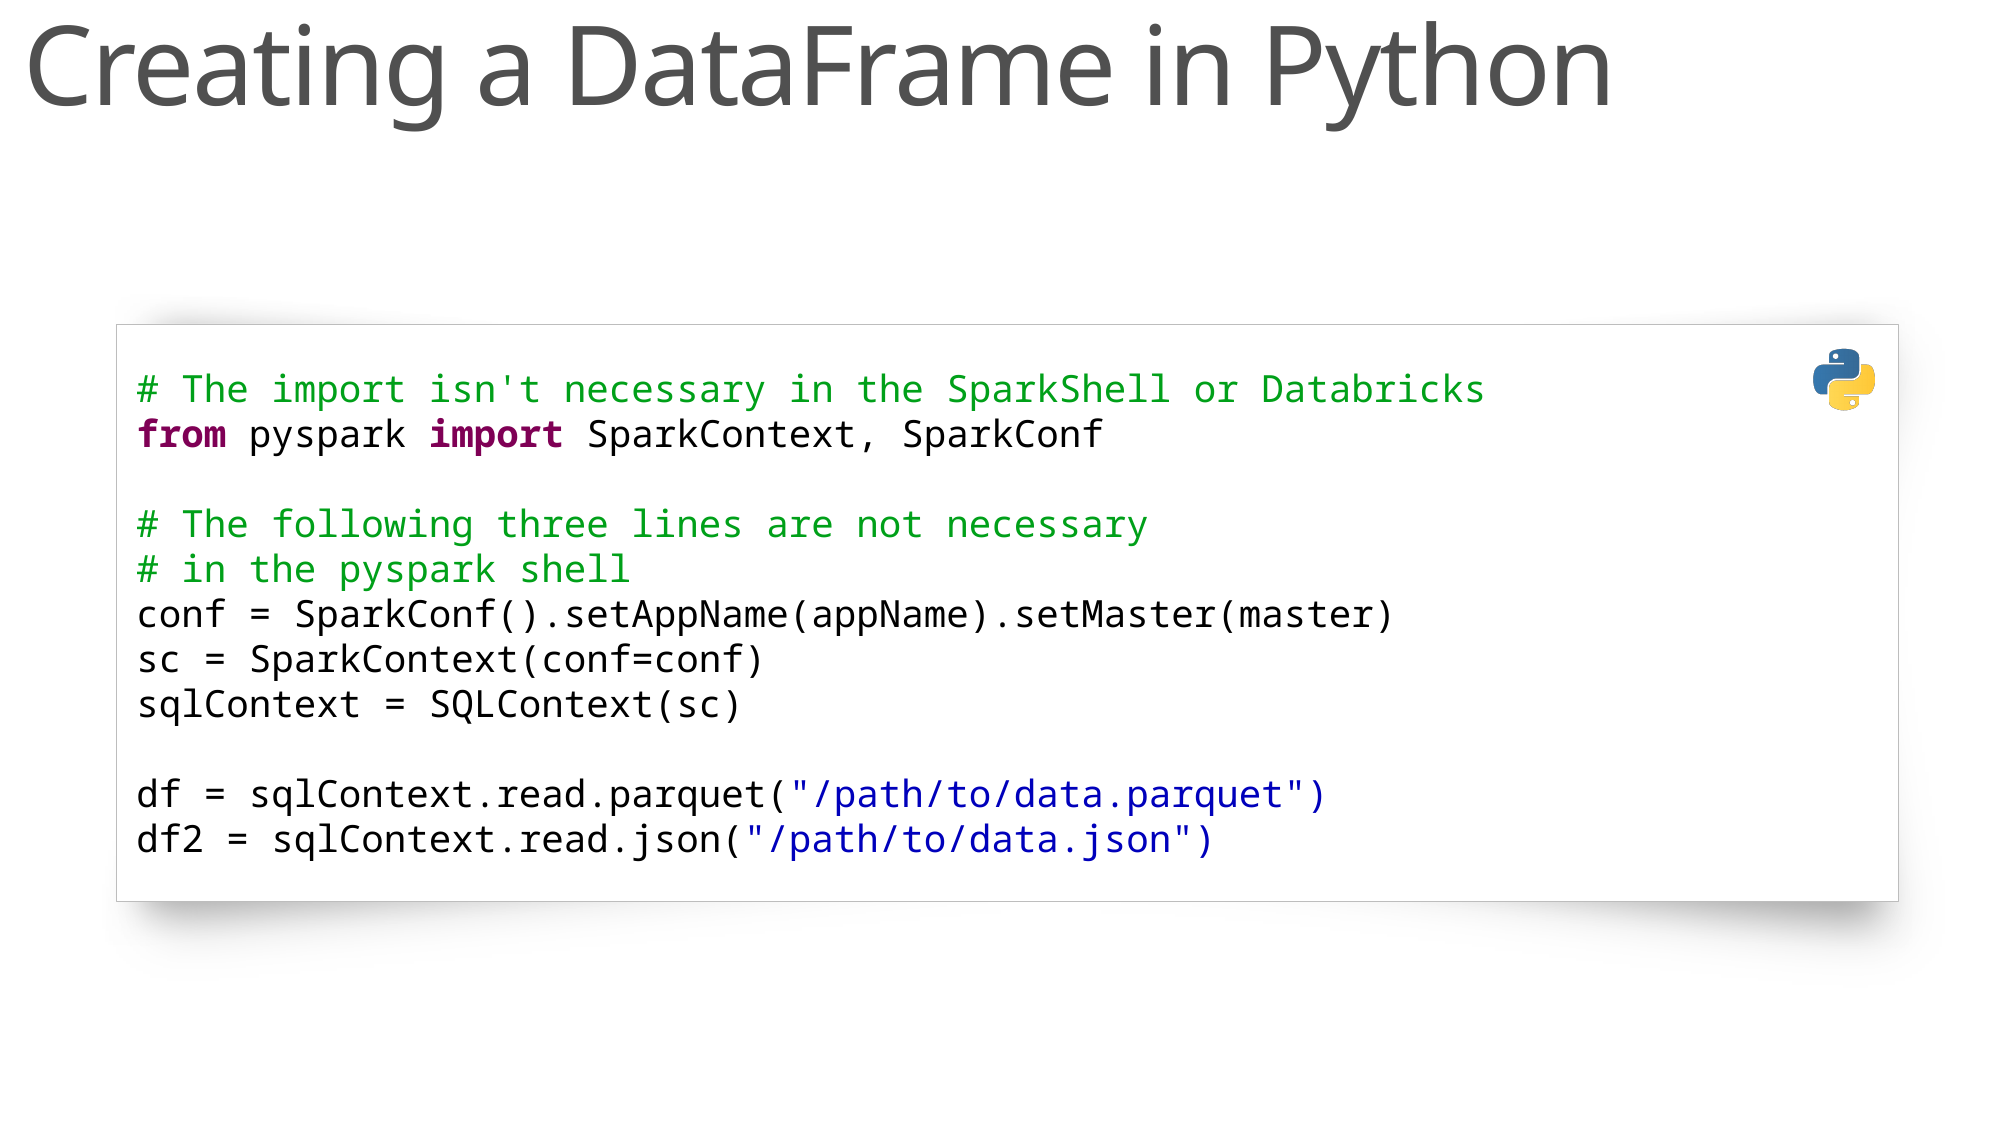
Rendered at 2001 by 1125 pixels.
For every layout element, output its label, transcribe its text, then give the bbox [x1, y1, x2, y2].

text_box # The import isn't necessary in the SparkShell or Databricks from pyspark import SparkContext, SparkConf # The following three lines are not necessary # in the pyspark shell conf = SparkConf().setAppName(appName).setMaster(master) sc = SparkContext(conf=conf) sqlContext = SQLContext(sc) df = sqlContext.read.parquet("/path/to/data.parquet") df2 = sqlContext.read.json("/path/to/data.json") [116, 323, 1900, 902]
title Creating a DataFrame in Python [0, 0, 1886, 184]
picture [1807, 343, 1881, 417]
